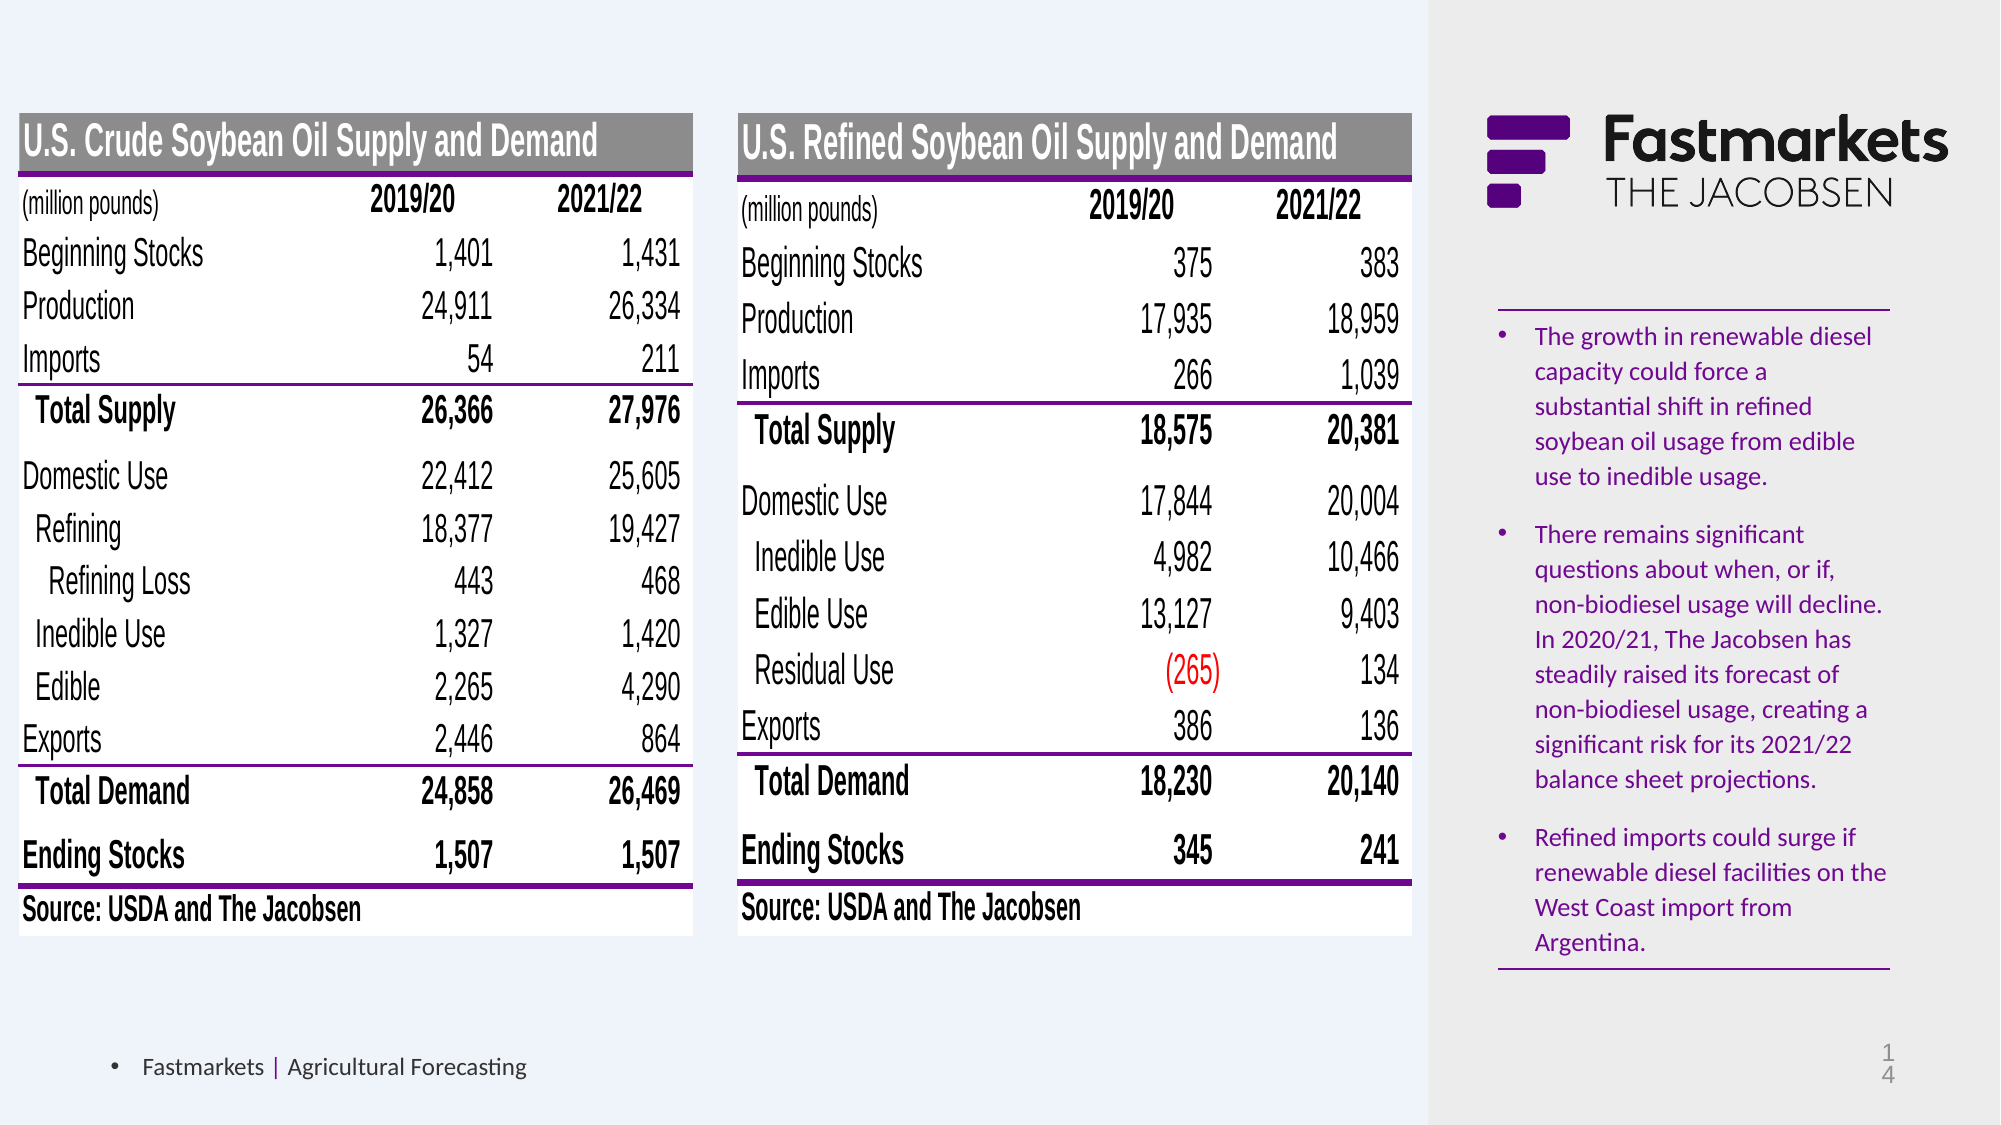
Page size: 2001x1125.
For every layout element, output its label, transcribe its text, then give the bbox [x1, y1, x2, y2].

list Fastmarkets | Agricultural Forecasting [110, 1053, 1362, 1081]
picture [736, 110, 1413, 938]
list The growth in renewable diesel capacity could force a substantial shift in refined soybean oil usage from edible use to inedible usage. There remains significant questions about when, or if, non-biodiesel usage will decline. In 2020/21, The Jacobsen has steadily raised its forecast of non-biodiesel usage, creating a significant risk for its 2021/22 balance sheet projections. Refined imports could surge if renewable diesel facilities on the West Coast import from Argentina. [1497, 315, 1890, 969]
slide_number 14 [1881, 1039, 1897, 1068]
picture [17, 110, 694, 938]
picture [1472, 94, 1956, 227]
